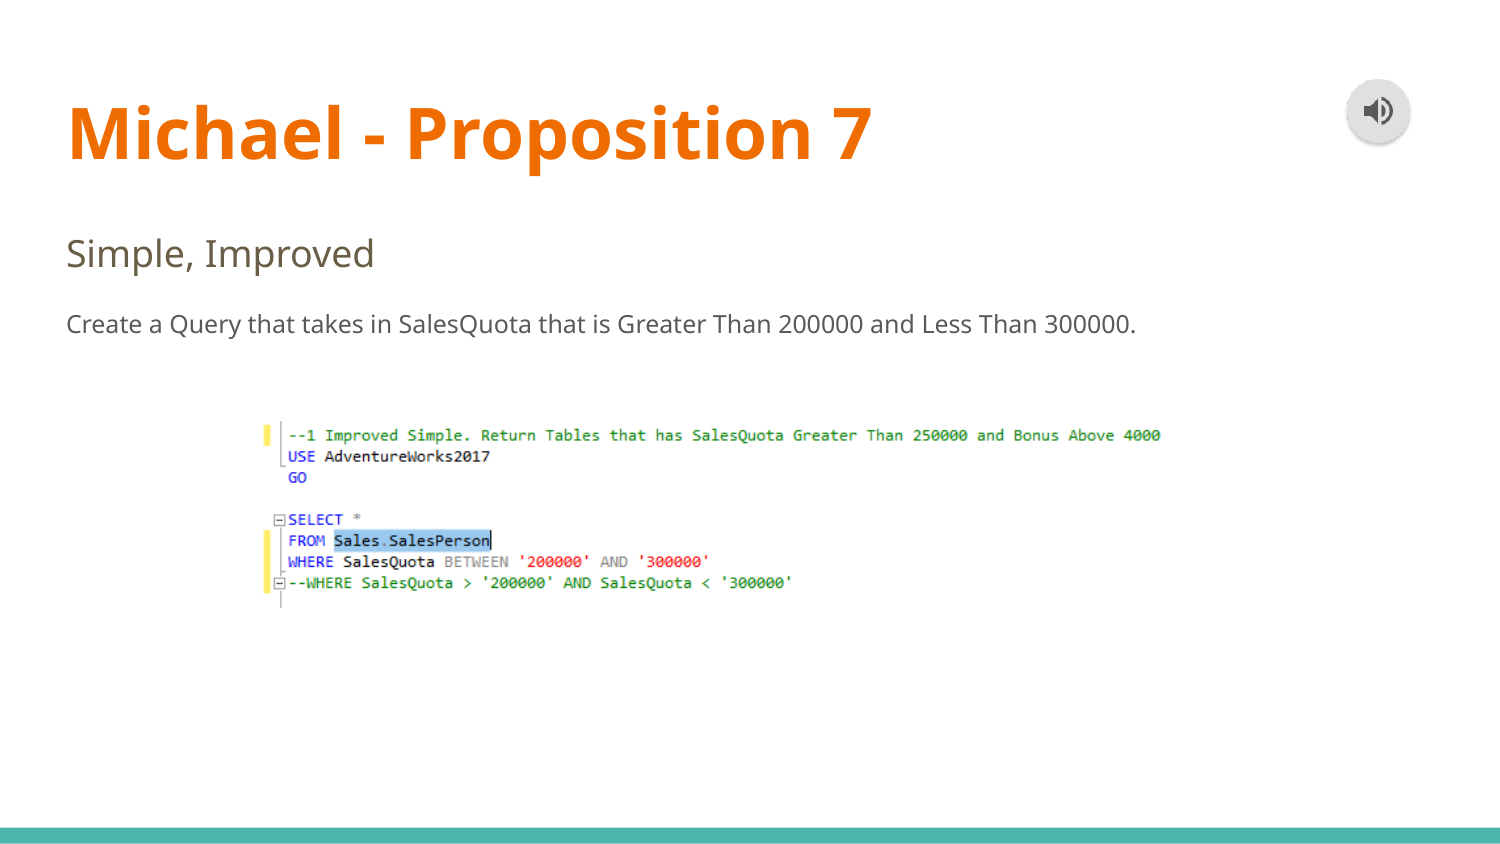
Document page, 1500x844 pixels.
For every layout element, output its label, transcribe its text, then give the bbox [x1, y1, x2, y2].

title Michael - Proposition 7 [51, 72, 1449, 189]
list Simple, Improved Create a Query that takes in SalesQuota that is Greater Than 200000 and Less Than 300000. [51, 207, 1449, 750]
picture [1339, 72, 1416, 149]
picture [262, 421, 1238, 609]
